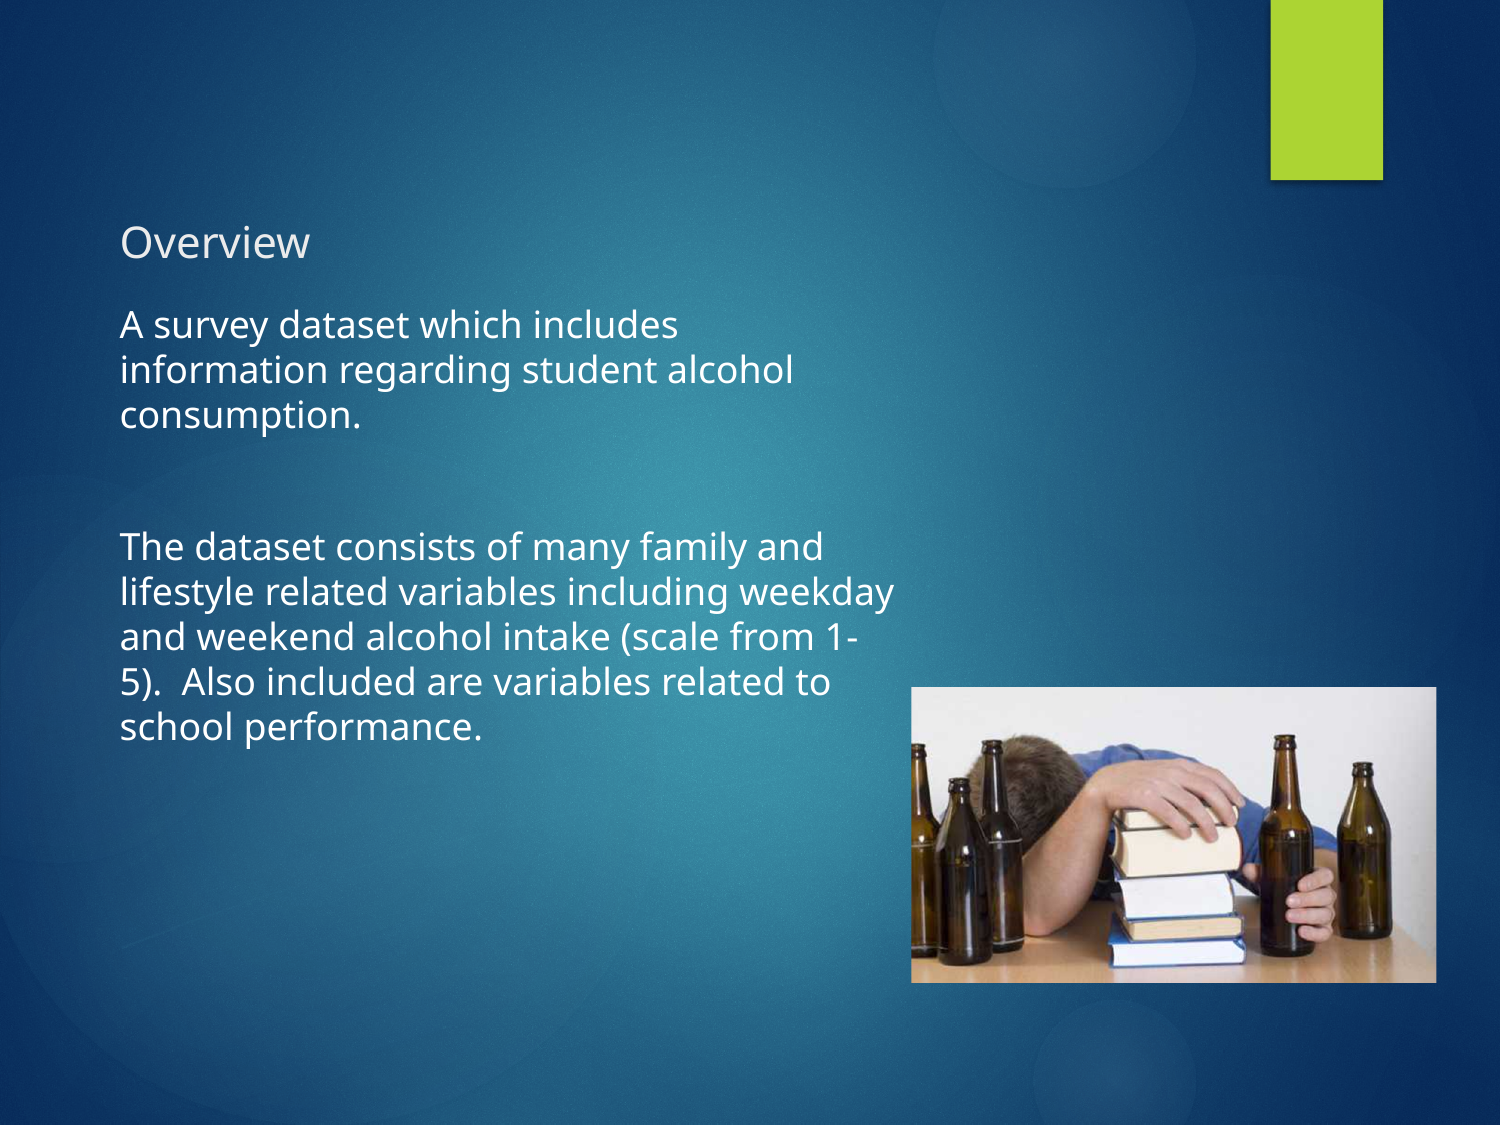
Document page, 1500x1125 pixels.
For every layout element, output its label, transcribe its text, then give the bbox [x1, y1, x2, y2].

title Overview [104, 180, 912, 275]
picture [911, 687, 1437, 984]
list A survey dataset which includes information regarding student alcohol consumption. The dataset consists of many family and lifestyle related variables including weekday and weekend alcohol intake (scale from 1-5). Also included are variables related to school performance. [104, 293, 912, 885]
